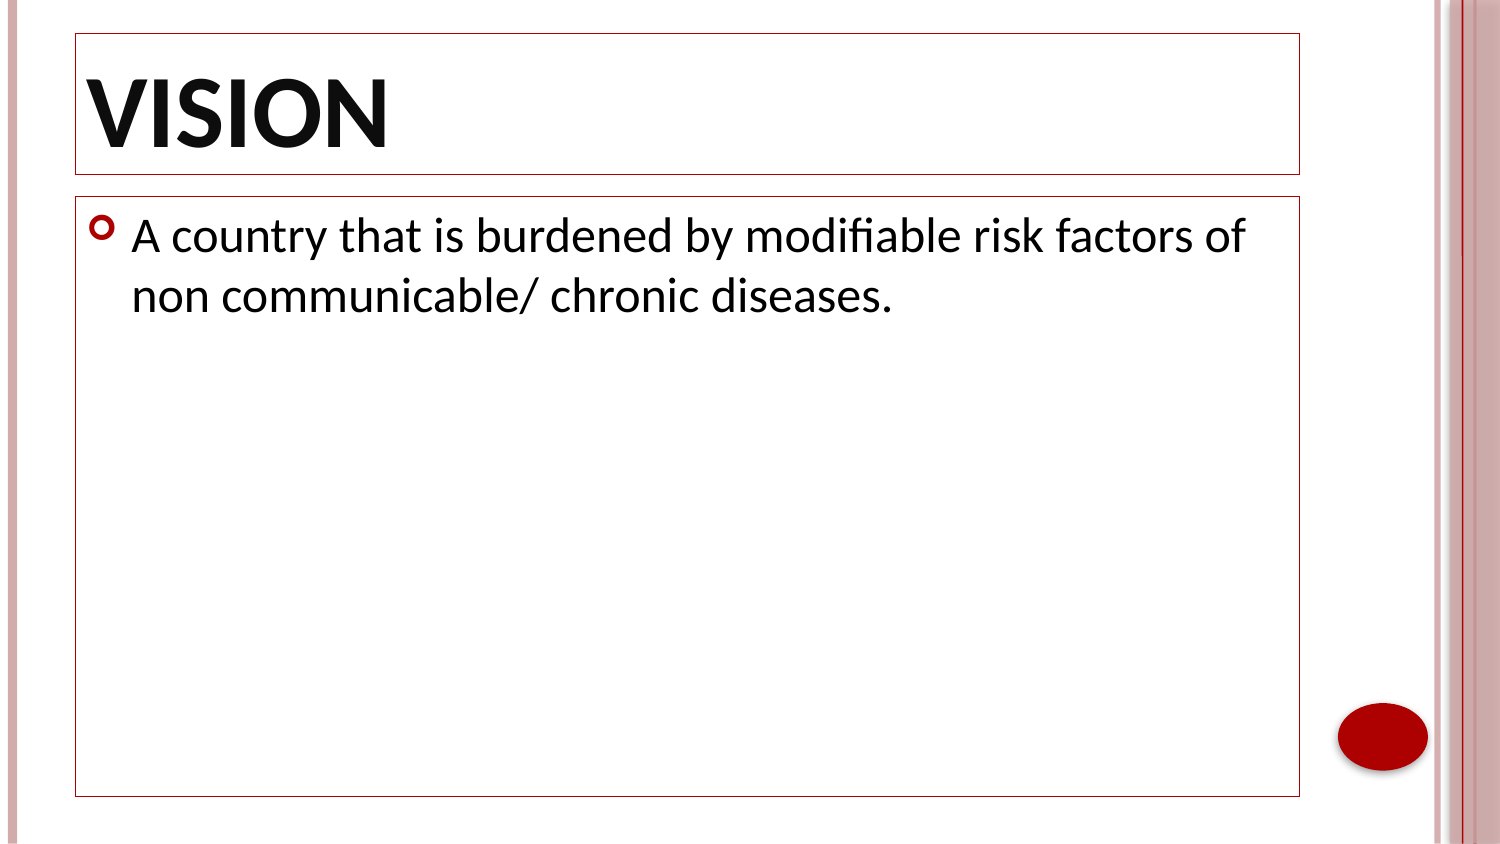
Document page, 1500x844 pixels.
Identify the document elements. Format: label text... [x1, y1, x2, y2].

list A country that is burdened by modifiable risk factors of non communicable/ chronic diseases. [75, 196, 1300, 797]
title Vision [75, 33, 1300, 175]
